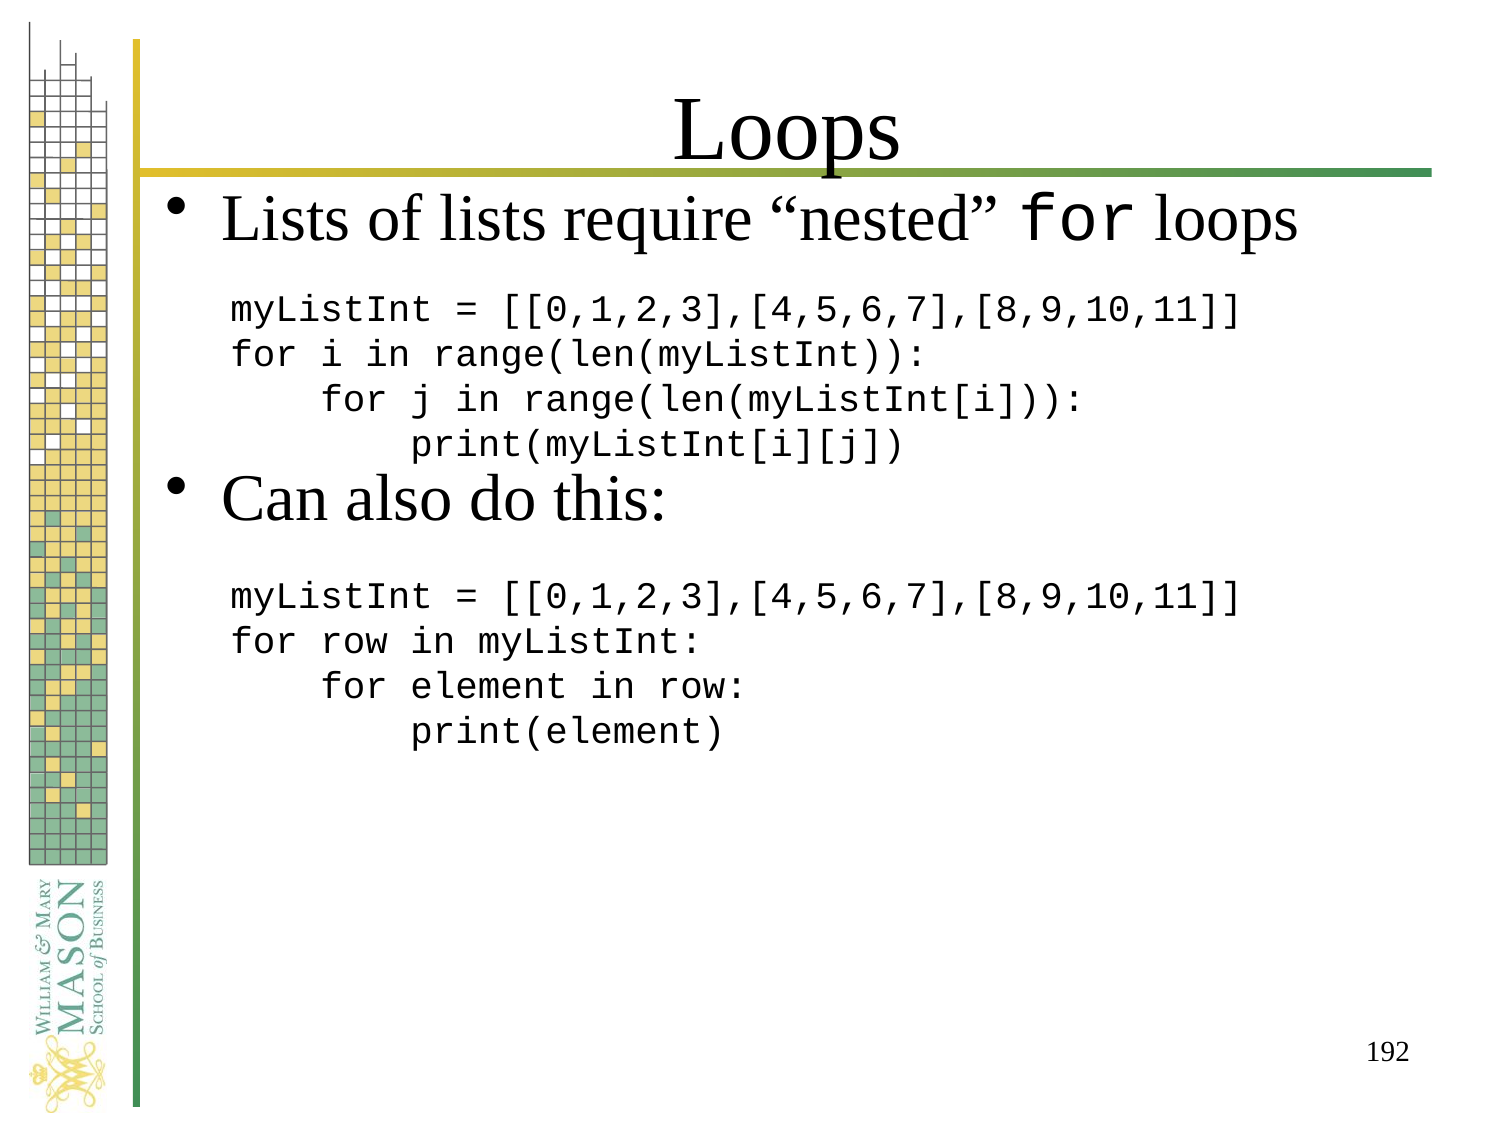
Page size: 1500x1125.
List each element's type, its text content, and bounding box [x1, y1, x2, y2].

text_box myListInt = [[0,1,2,3],[4,5,6,7],[8,9,10,11]] for row in myListInt: for element in row: print(element) [215, 563, 1258, 758]
text_box myListInt = [[0,1,2,3],[4,5,6,7],[8,9,10,11]] for i in range(len(myListInt)): for j in range(len(myListInt[i])): print(myListInt[i][j]) [215, 276, 1258, 471]
title Loops [150, 45, 1425, 166]
list Lists of lists require “nested” for loops Can also do this: [150, 166, 1425, 934]
table_header Description [29, 879, 107, 1113]
slide_number 192 [1048, 1024, 1426, 1103]
